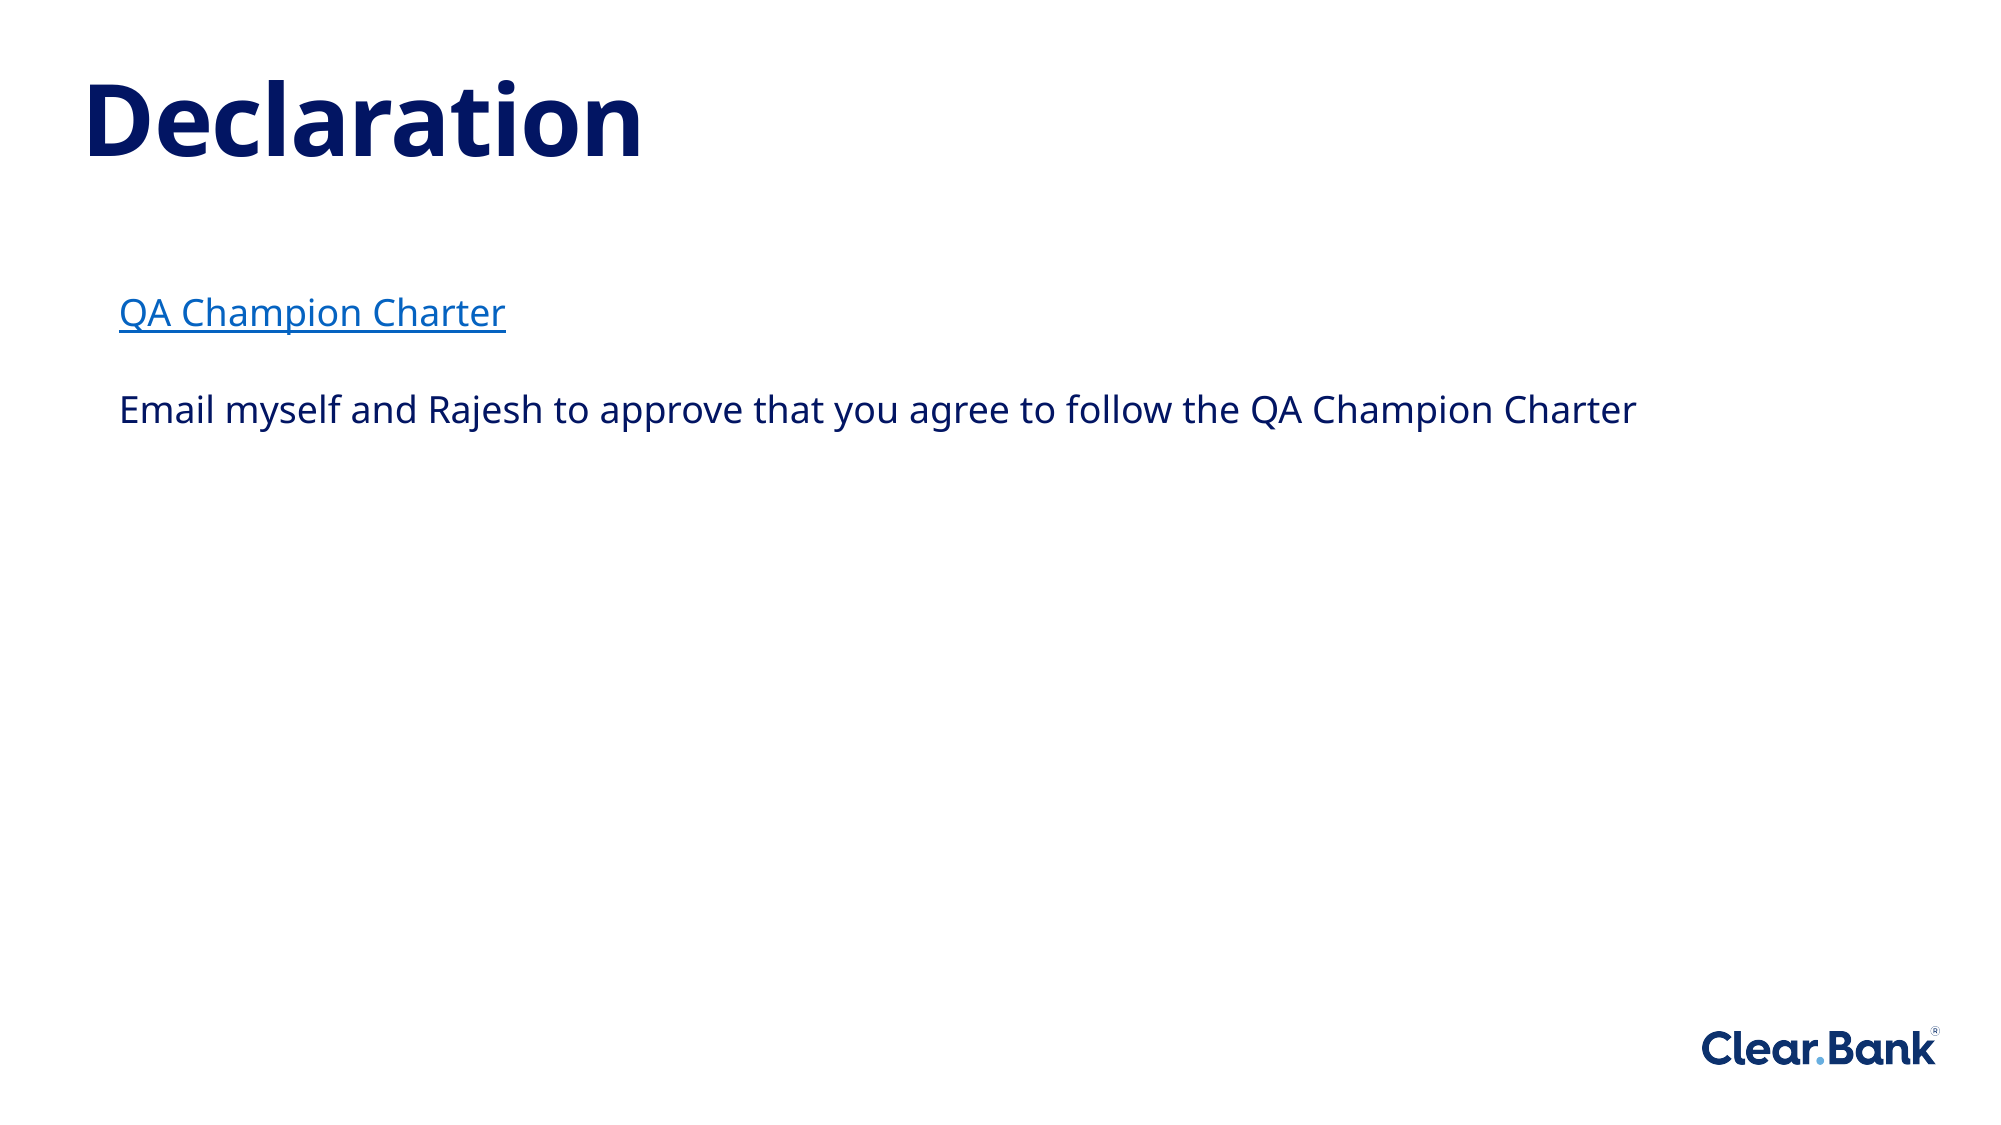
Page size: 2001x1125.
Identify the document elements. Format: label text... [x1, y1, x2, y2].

text_box Declaration [67, 72, 1067, 183]
picture [1702, 1026, 1940, 1065]
text_box QA Champion Charter Email myself and Rajesh to approve that you agree to follow the QA Champion Charter [118, 279, 1881, 432]
